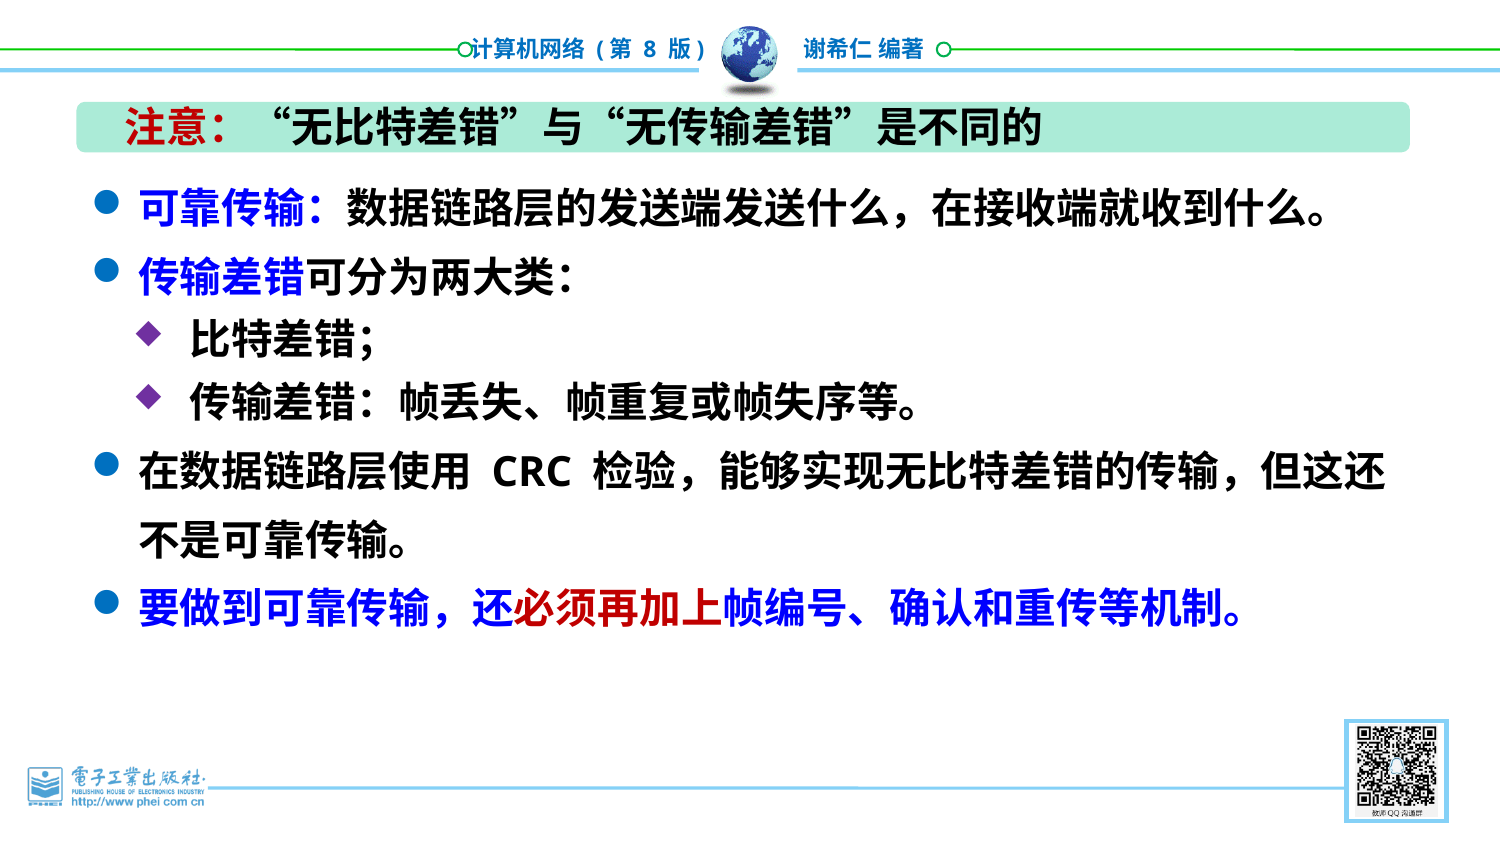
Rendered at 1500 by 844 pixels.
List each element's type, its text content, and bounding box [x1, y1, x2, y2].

picture [719, 24, 779, 93]
text_box [1059, 101, 1411, 153]
picture [23, 764, 208, 809]
picture [1355, 724, 1438, 817]
text_box 可靠传输：数据链路层的发送端发送什么，在接收端就收到什么。 传输差错可分为两大类： 比特差错； 传输差错：帧丢失、帧重复或帧失序等。 在数据链路层使用 CRC 检验，能够实现无比特差错的传输，但这还不是可靠传输。 要做到可靠传输，还必须再加上帧编号、确认和重传等机制。 [76, 156, 1439, 640]
text_box [76, 101, 109, 153]
text_box 注意：“无比特差错”与“无传输差错”是不同的 [109, 93, 1059, 156]
